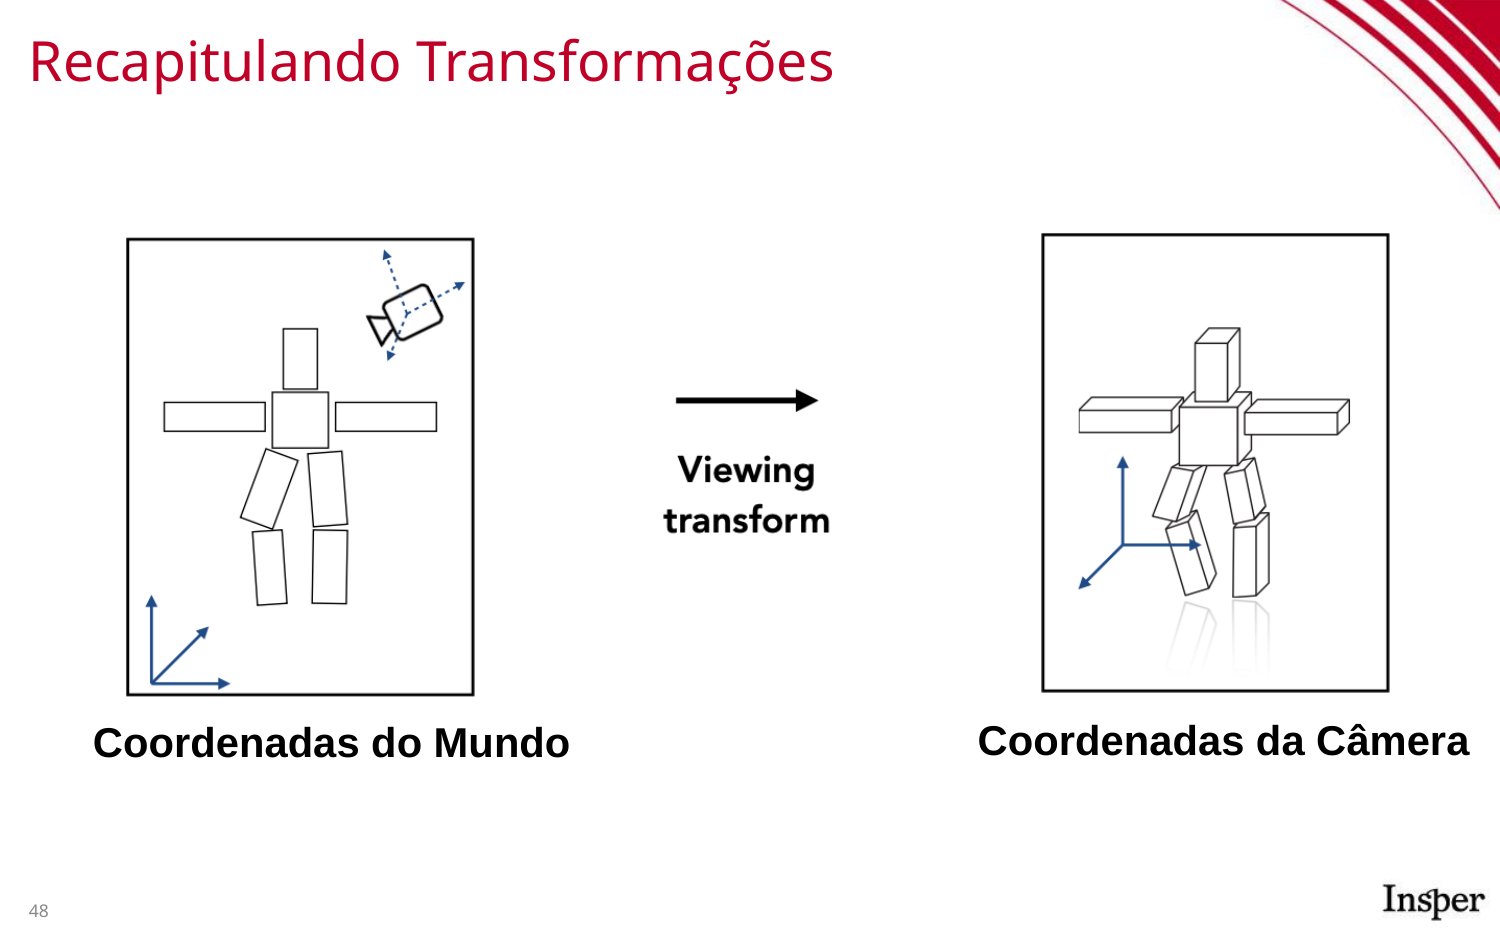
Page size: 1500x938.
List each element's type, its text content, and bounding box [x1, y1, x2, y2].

text_box Coordenadas do Mundo [77, 708, 591, 774]
text_box Coordenadas da Câmera [962, 706, 1489, 772]
title Recapitulando Transformações [13, 18, 1397, 104]
slide_number 48 [0, 887, 78, 938]
picture [124, 0, 1500, 938]
